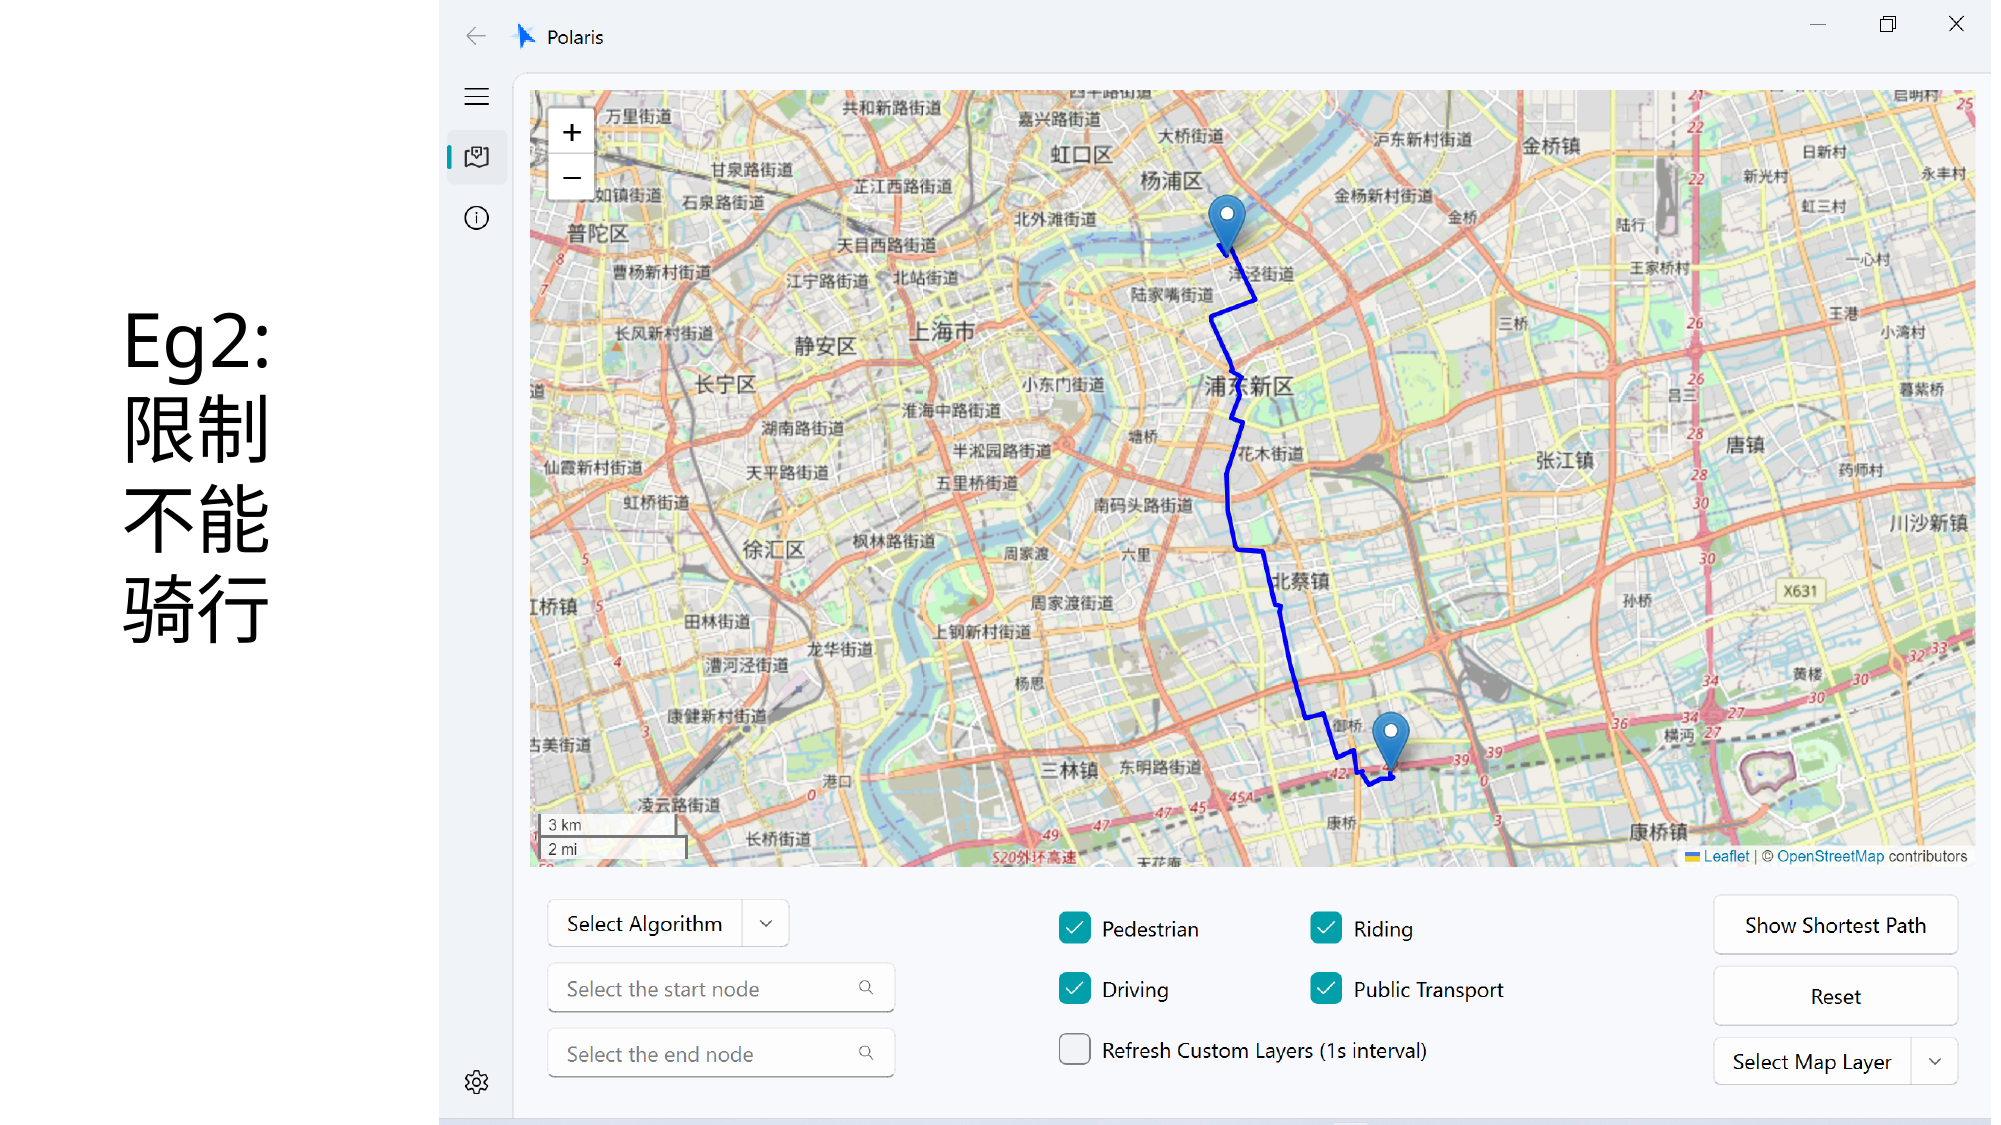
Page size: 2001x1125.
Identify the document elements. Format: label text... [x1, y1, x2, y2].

picture [439, 0, 1992, 1125]
text_box Eg2: 限制不能骑行 [106, 285, 359, 661]
